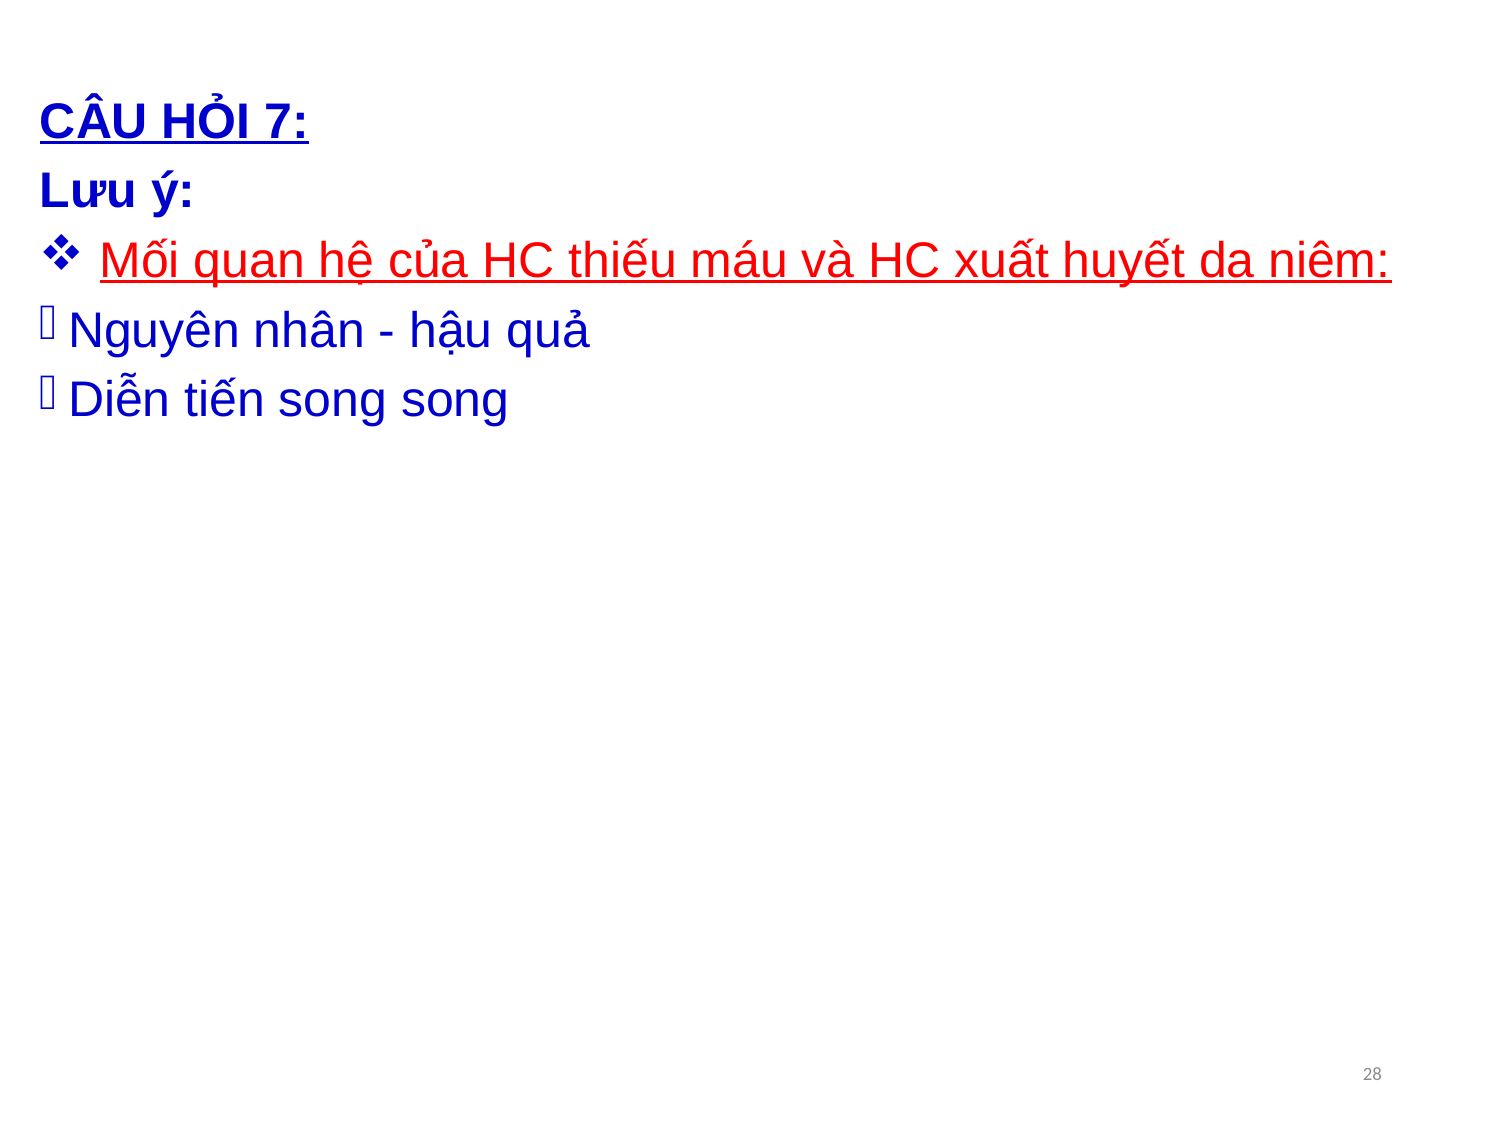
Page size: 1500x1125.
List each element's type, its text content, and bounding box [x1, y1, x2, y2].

list CÂU HỎI 7: Lưu ý: Mối quan hệ của HC thiếu máu và HC xuất huyết da niêm: Nguyên nhân - hậu quả Diễn tiến song song [24, 87, 1463, 1014]
slide_number 28 [1059, 1042, 1397, 1103]
